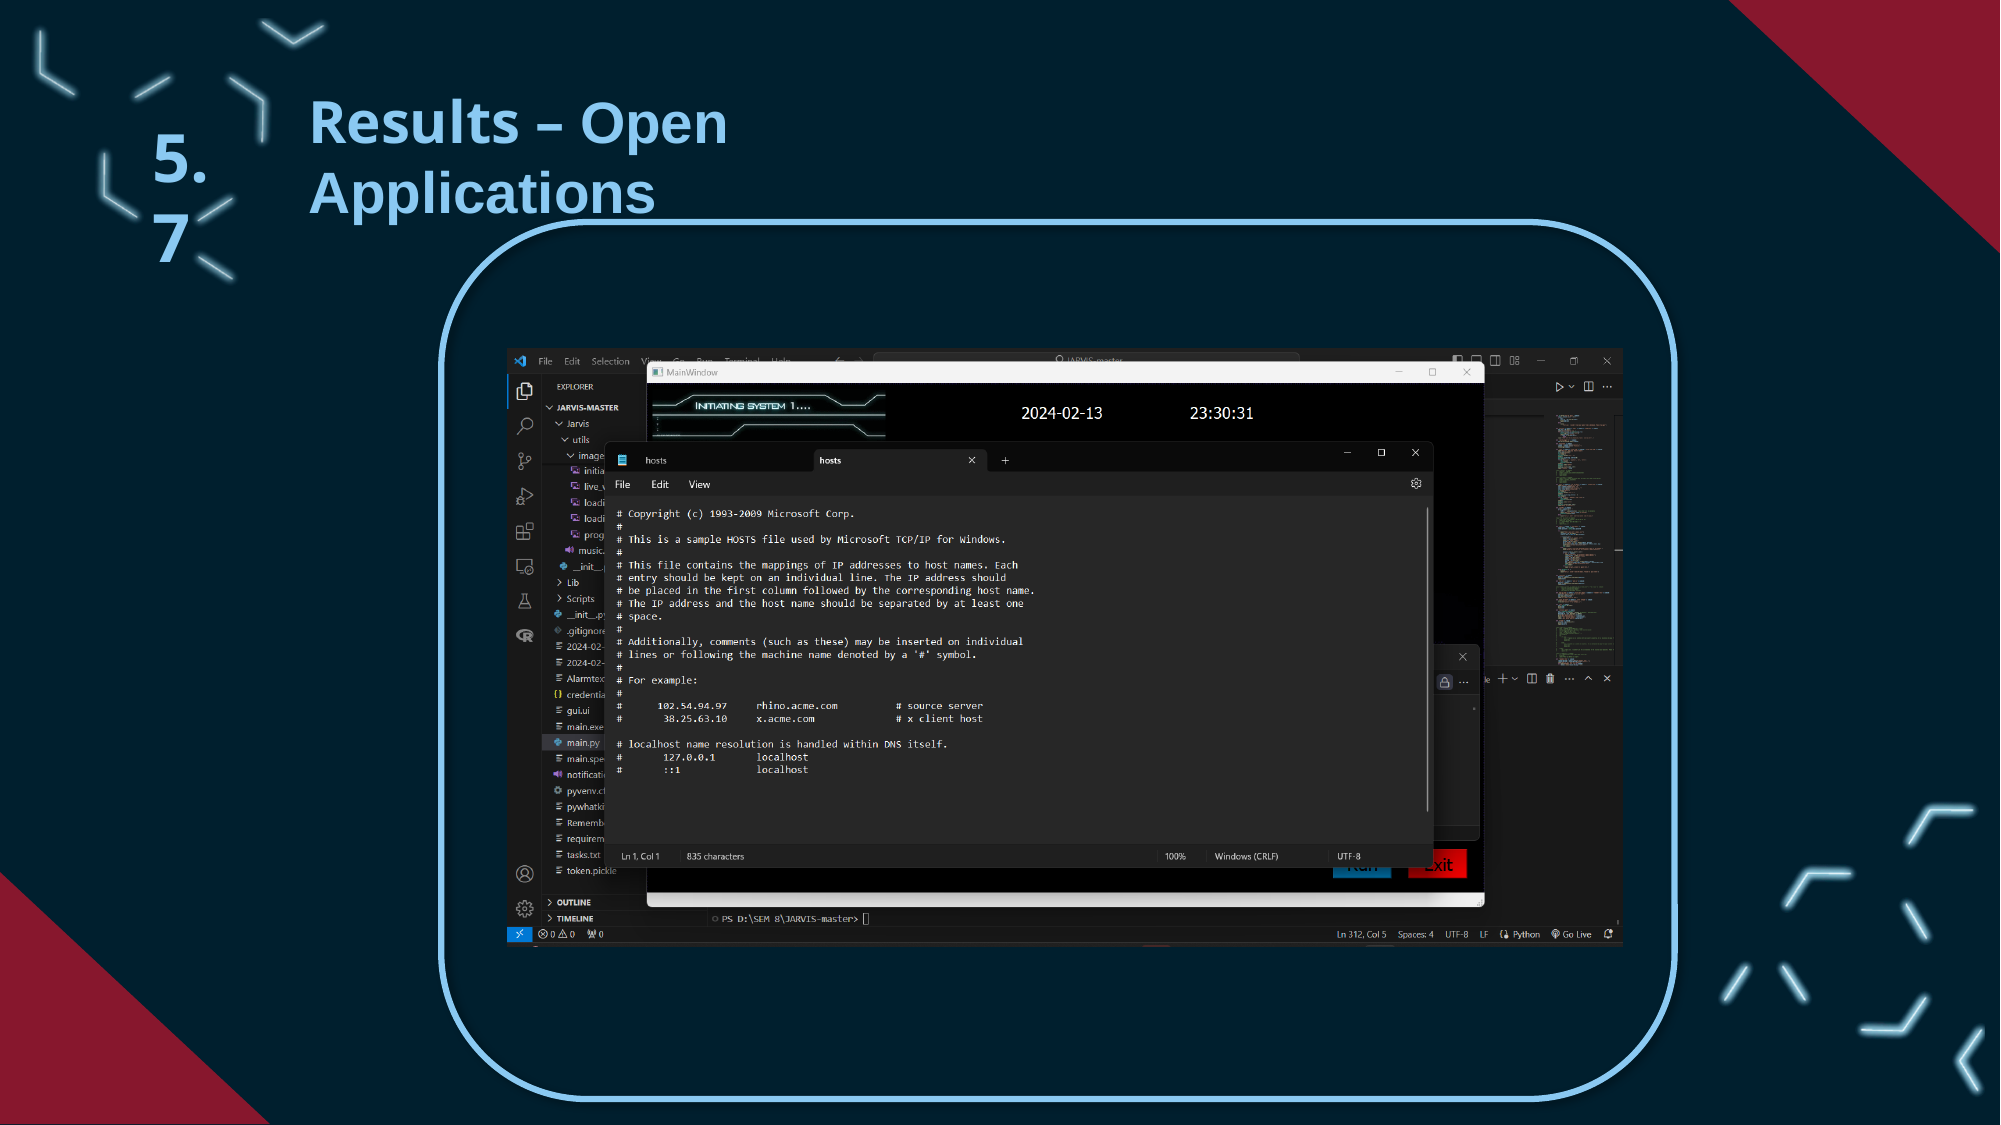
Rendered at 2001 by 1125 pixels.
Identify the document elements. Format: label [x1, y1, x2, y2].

picture [507, 348, 1623, 947]
text_box [23, 18, 900, 588]
text_box [440, 221, 1676, 1101]
picture [1709, 793, 1985, 1100]
